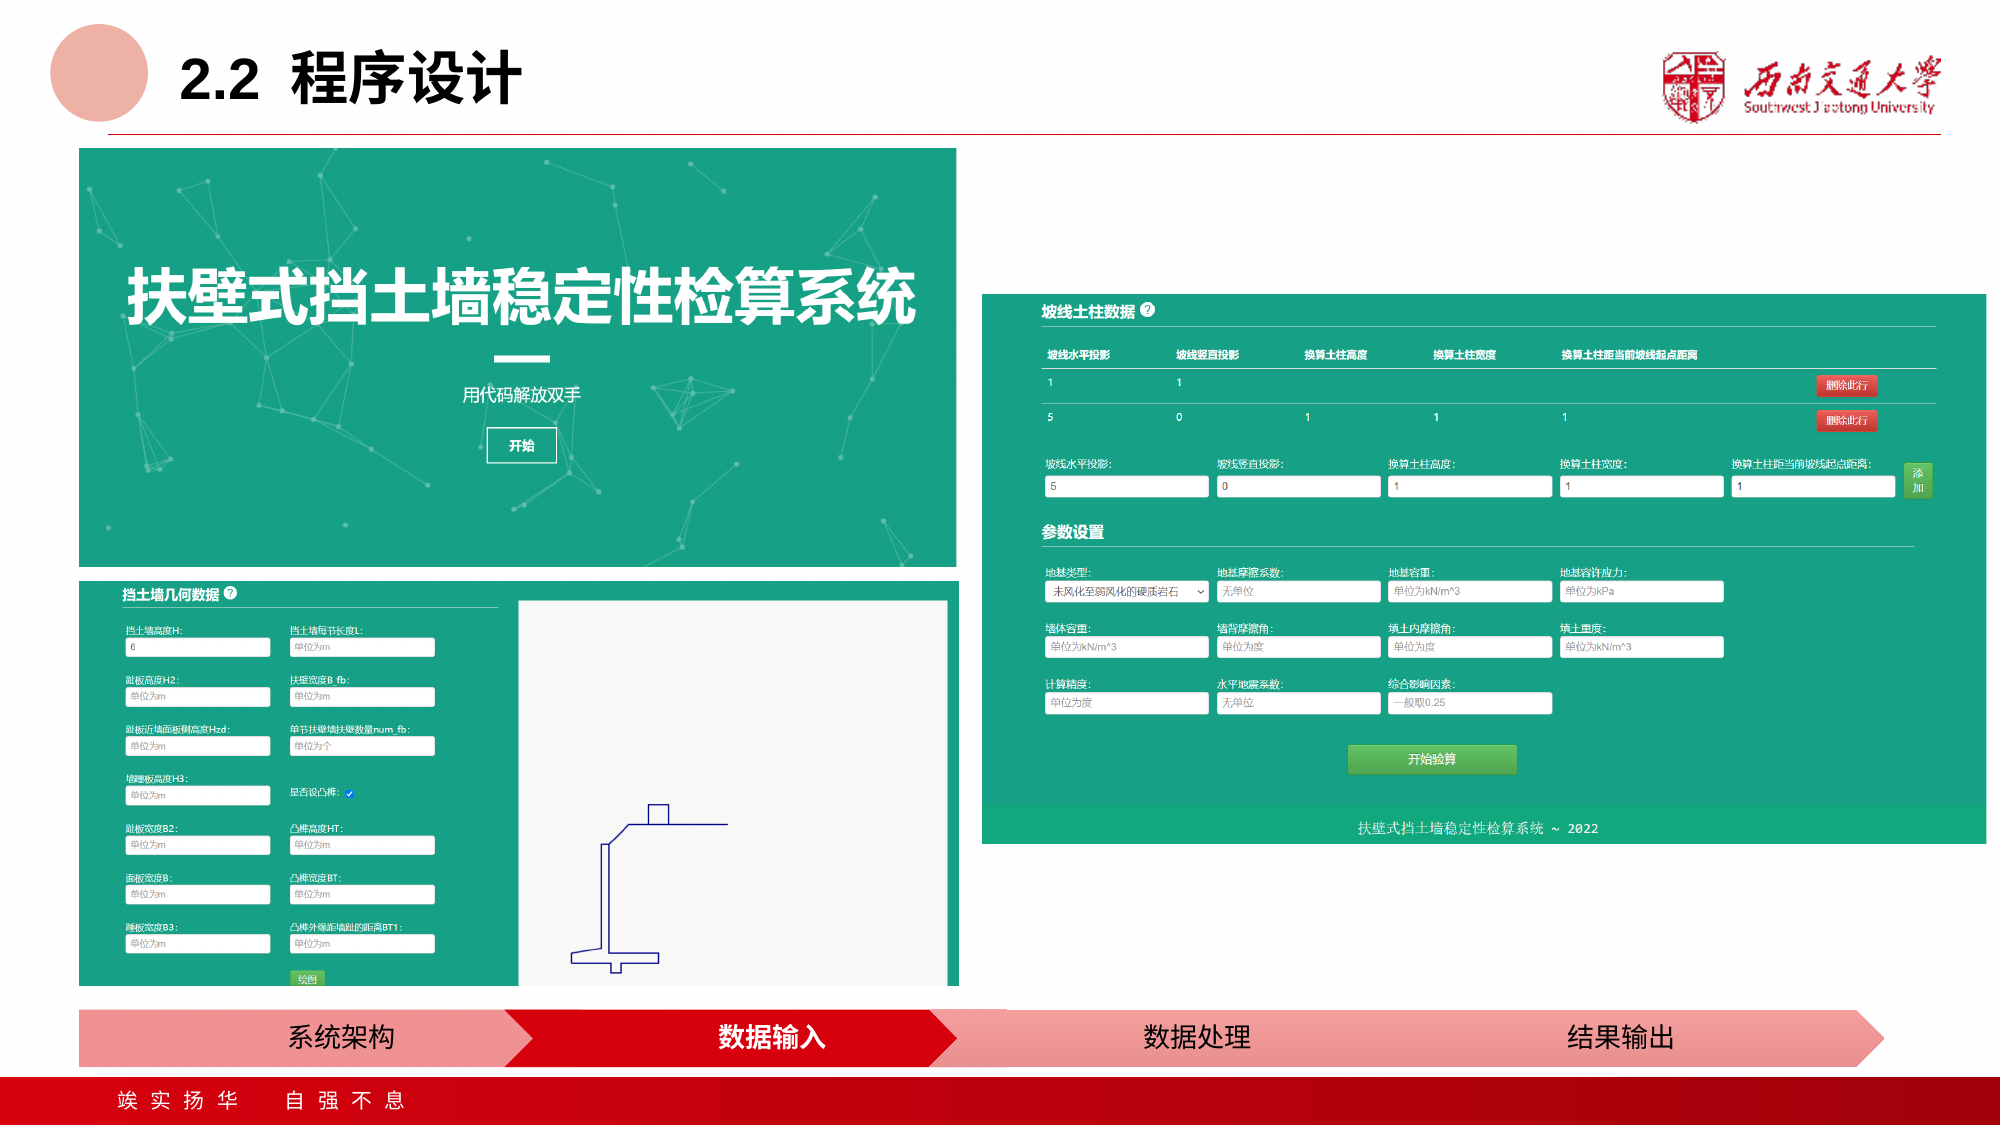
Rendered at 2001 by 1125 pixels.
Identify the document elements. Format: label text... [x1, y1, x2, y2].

text_box 2.2 程序设计 [164, 41, 1946, 176]
picture [982, 294, 1987, 844]
picture [79, 148, 970, 986]
text_box [957, 292, 1750, 443]
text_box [79, 1009, 1886, 1068]
